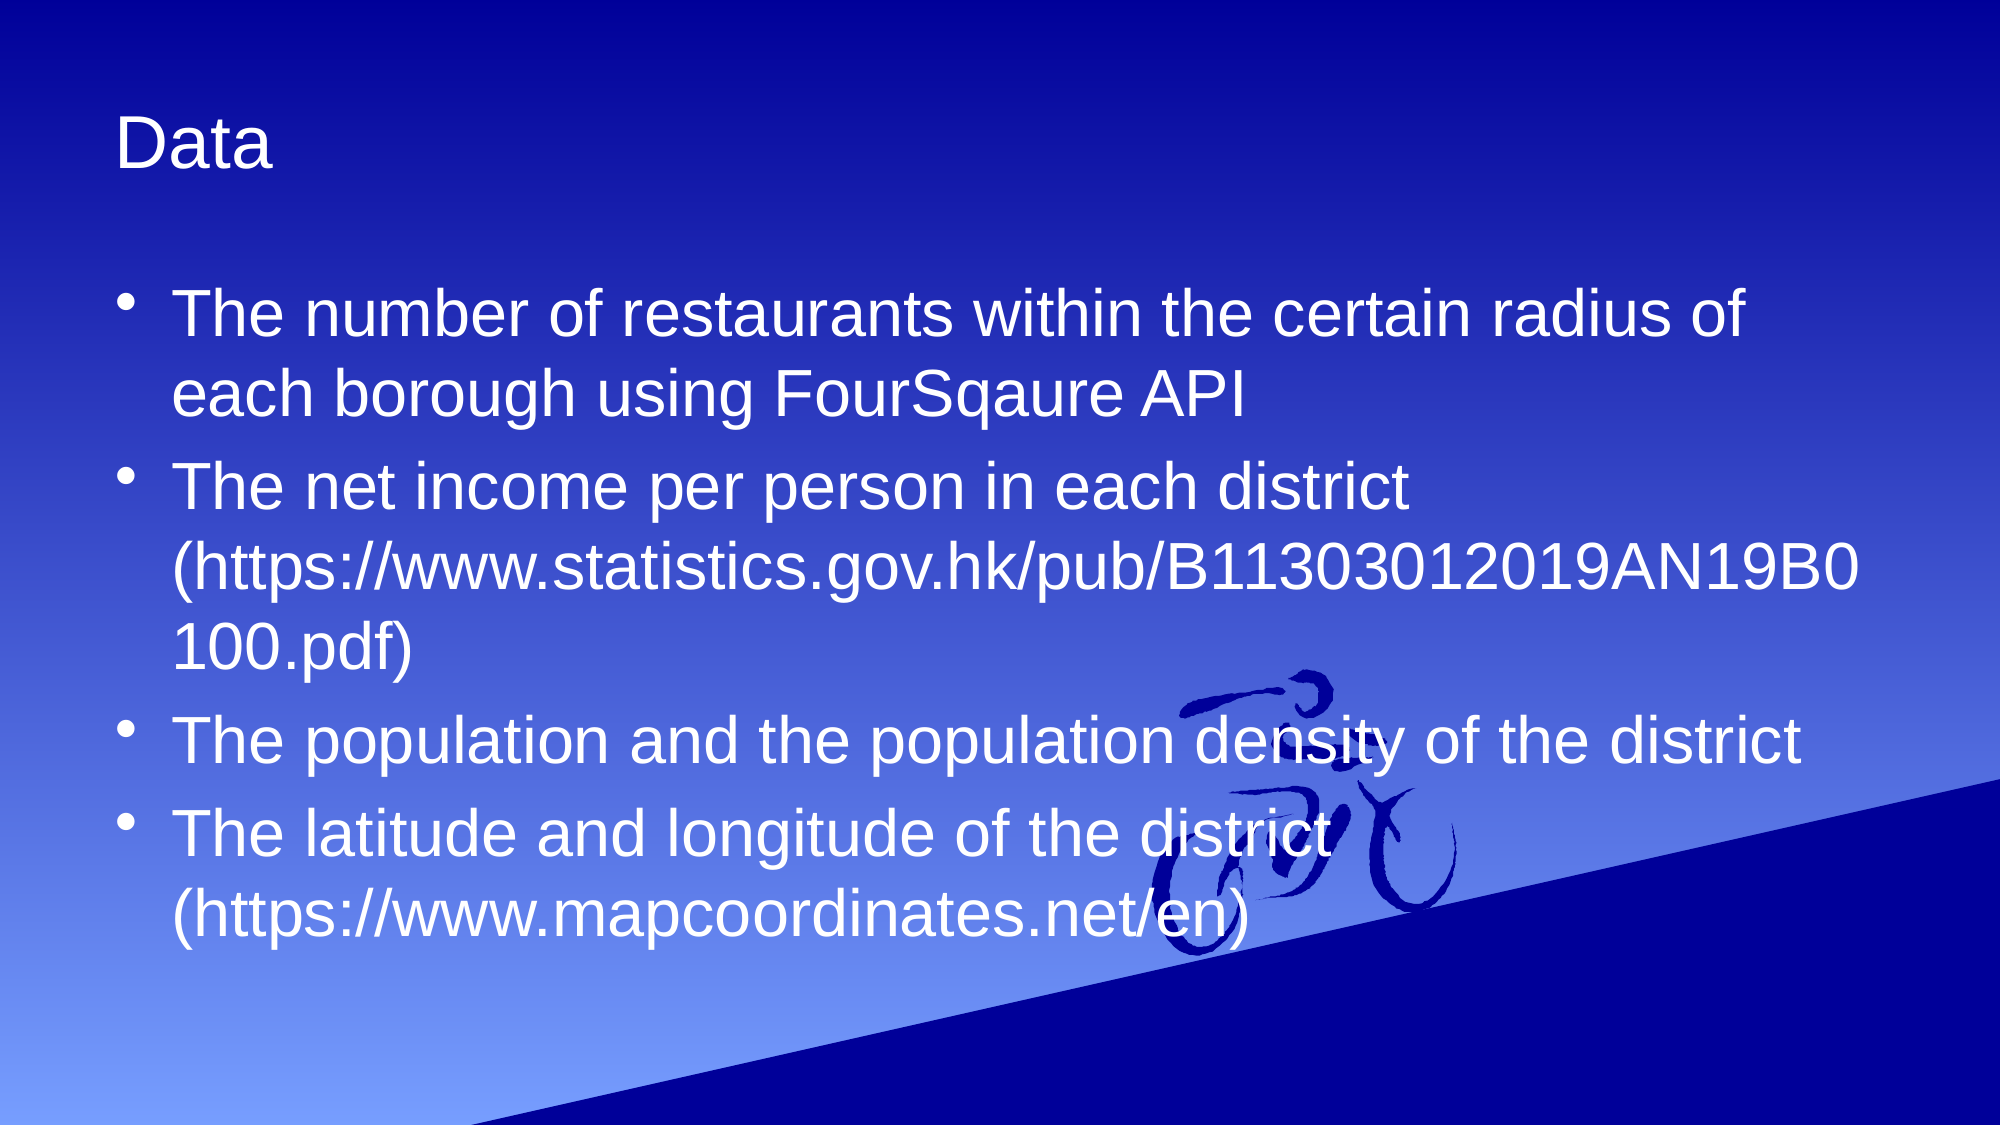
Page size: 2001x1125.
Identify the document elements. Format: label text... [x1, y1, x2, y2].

list The number of restaurants within the certain radius of each borough using FourSqaure API The net income per person in each district (https://www.statistics.gov.hk/pub/B11303012019AN19B0100.pdf) The population and the population density of the district The latitude and longitude of the district (https://www.mapcoordinates.net/en) [99, 262, 1901, 1006]
title Data [99, 44, 1901, 233]
